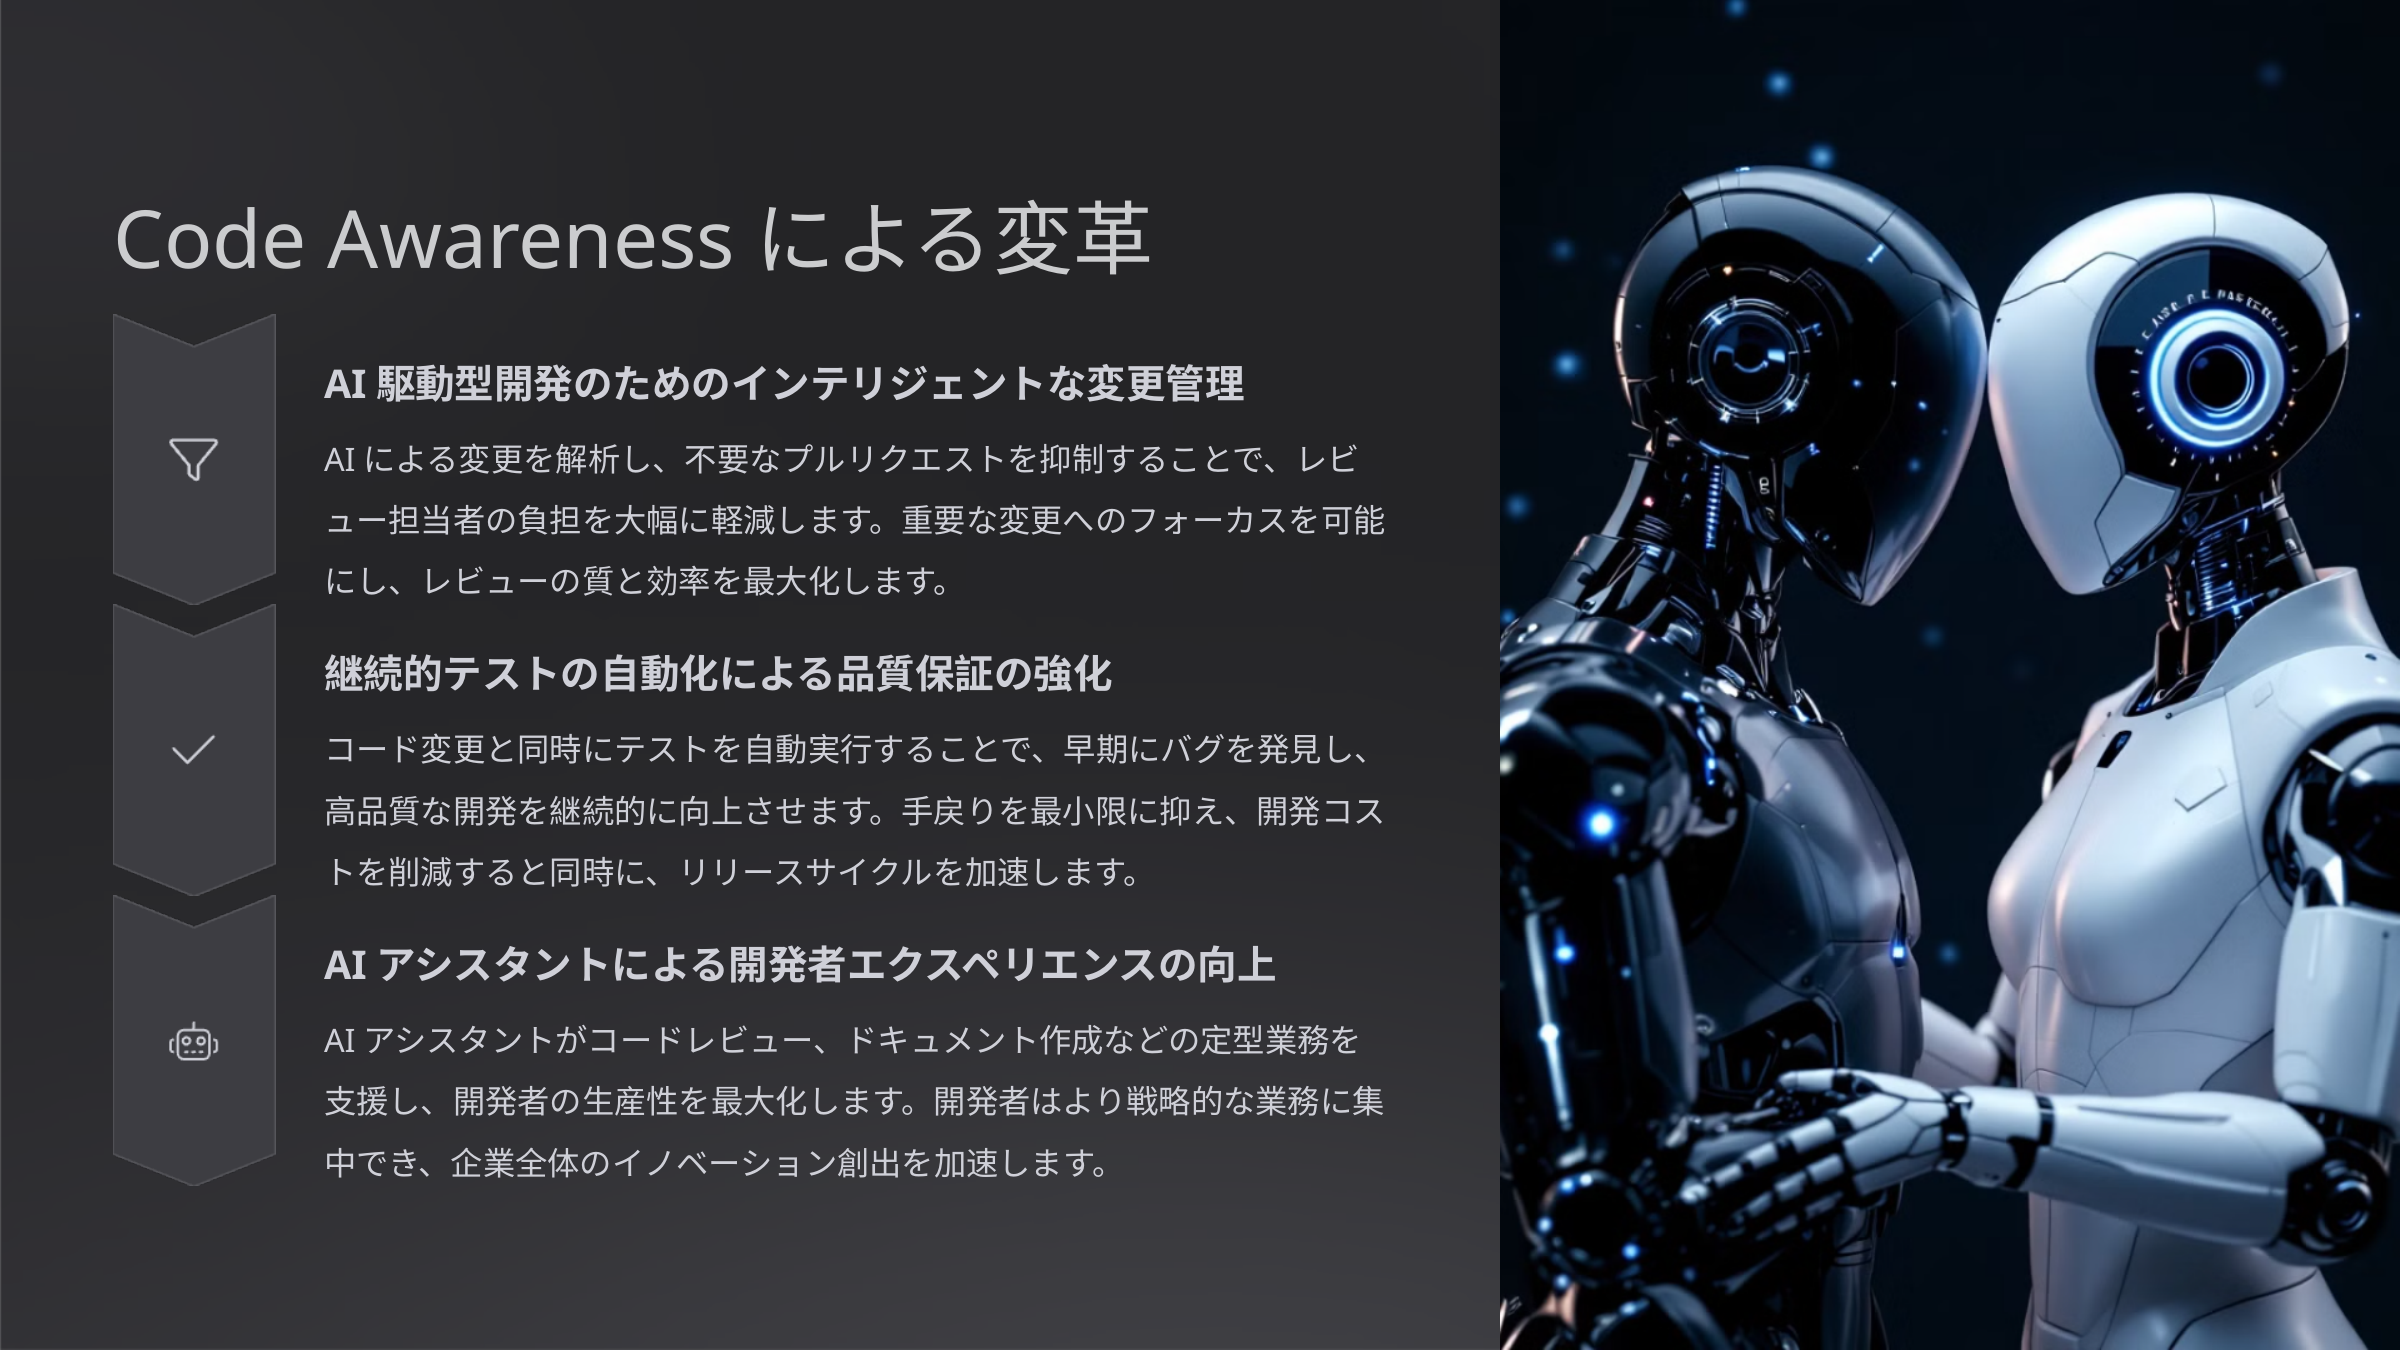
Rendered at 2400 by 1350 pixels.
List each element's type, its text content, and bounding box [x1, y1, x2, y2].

text_box AIアシスタントによる開発者エクスペリエンスの向上 [324, 927, 1289, 979]
text_box 継続的テストの自動化による品質保証の強化 [324, 637, 1134, 688]
text_box AIによる変更を解析し、不要なプルリクエストを抑制することで、レビュー担当者の負担を大幅に軽減します。重要な変更へのフォーカスを可能にし、レビューの質と効率を最大化します。 [324, 416, 1387, 573]
text_box AI駆動型開発のためのインテリジェントな変更管理 [324, 346, 1256, 398]
text_box Code Awarenessによる変革 [113, 164, 1155, 266]
text_box AIアシスタントがコードレビュー、ドキュメント作成などの定型業務を支援し、開発者の生産性を最大化します。開発者はより戦略的な業務に集中でき、企業全体のイノベーション創出を加速します。 [324, 997, 1387, 1154]
picture [1499, 0, 2400, 1350]
text_box コード変更と同時にテストを自動実行することで、早期にバグを発見し、高品質な開発を継続的に向上させます。手戻りを最小限に抑え、開発コストを削減すると同時に、リリースサイクルを加速します。 [324, 707, 1387, 863]
picture [113, 313, 276, 1186]
